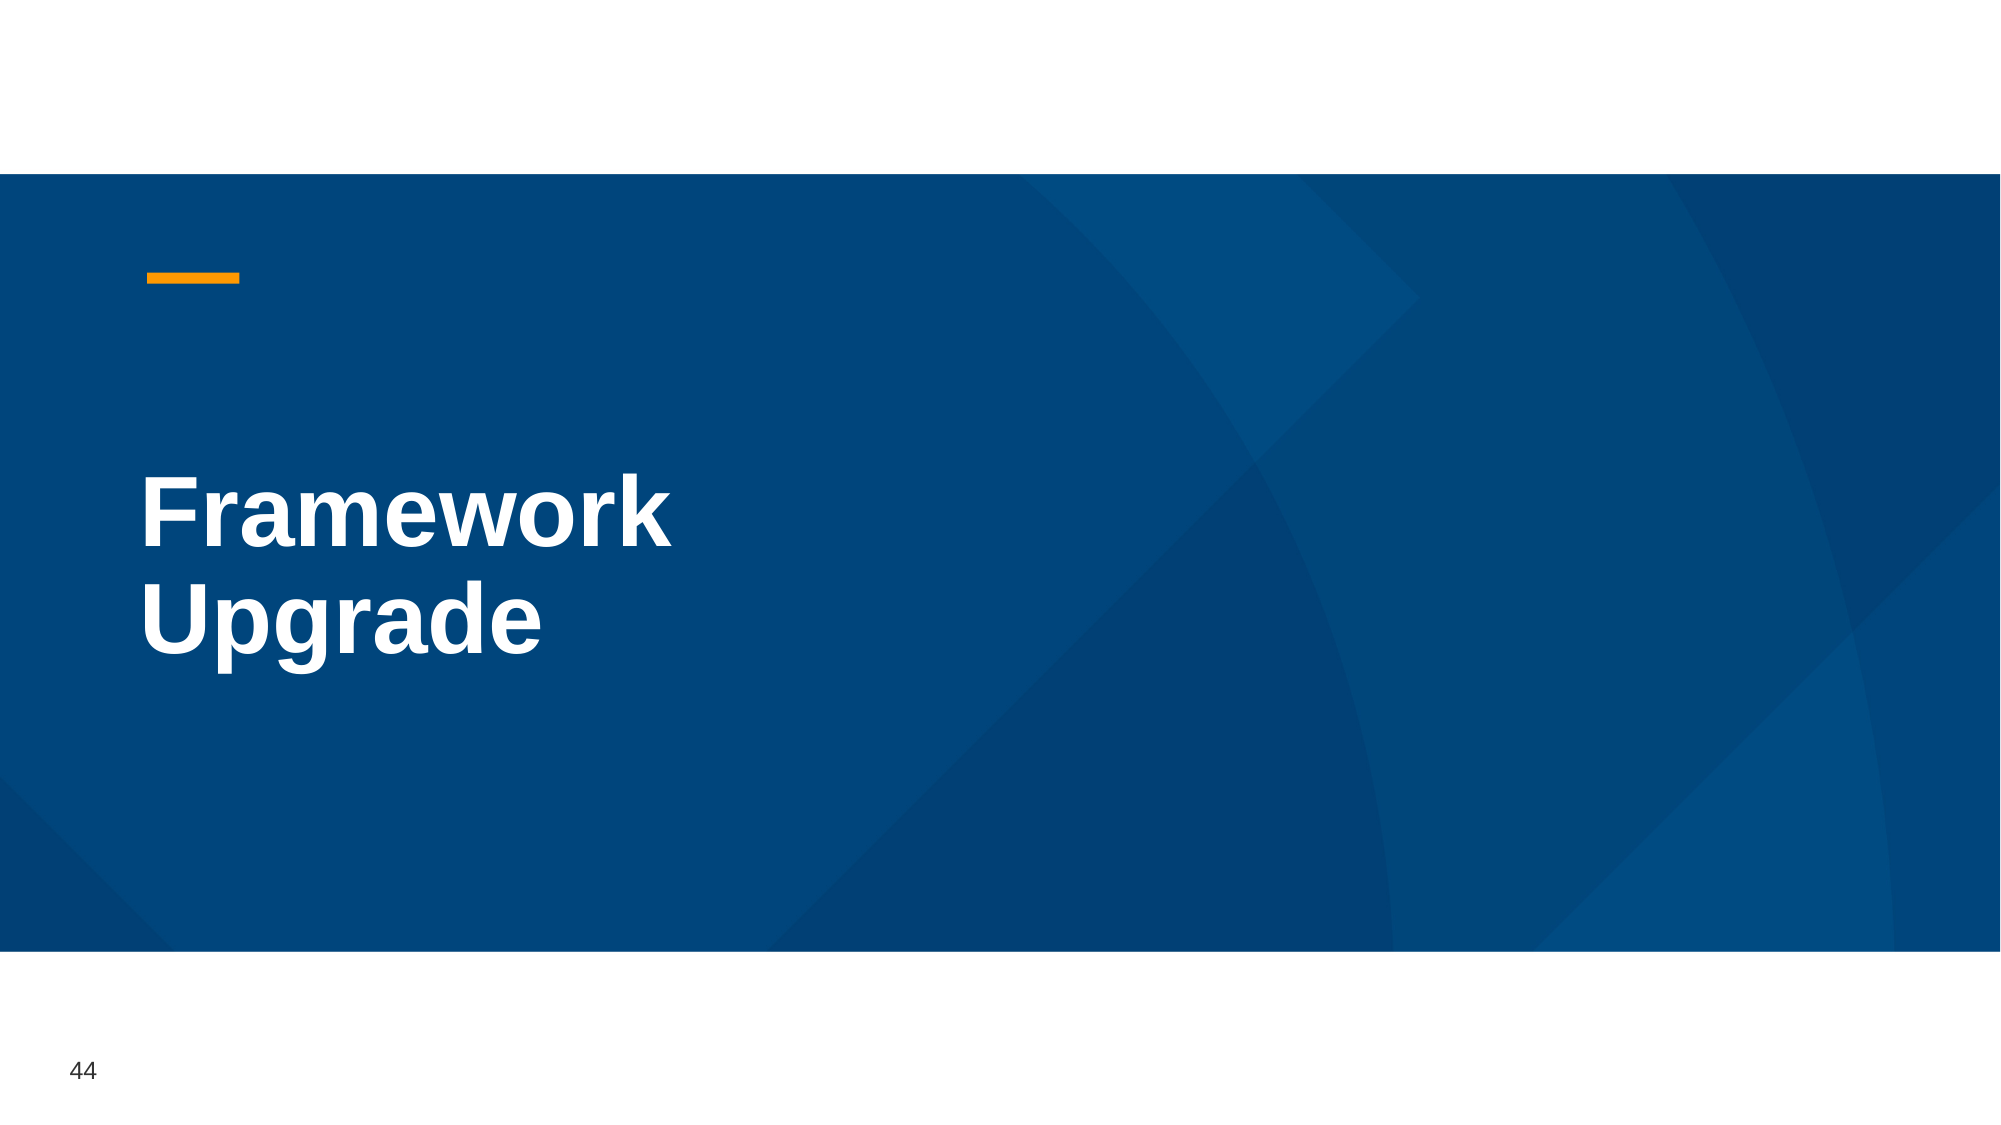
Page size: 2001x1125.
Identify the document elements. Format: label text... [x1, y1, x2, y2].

slide_number 44 [0, 1039, 113, 1100]
title Framework Upgrade [124, 362, 1095, 773]
picture [0, 0, 2001, 1125]
